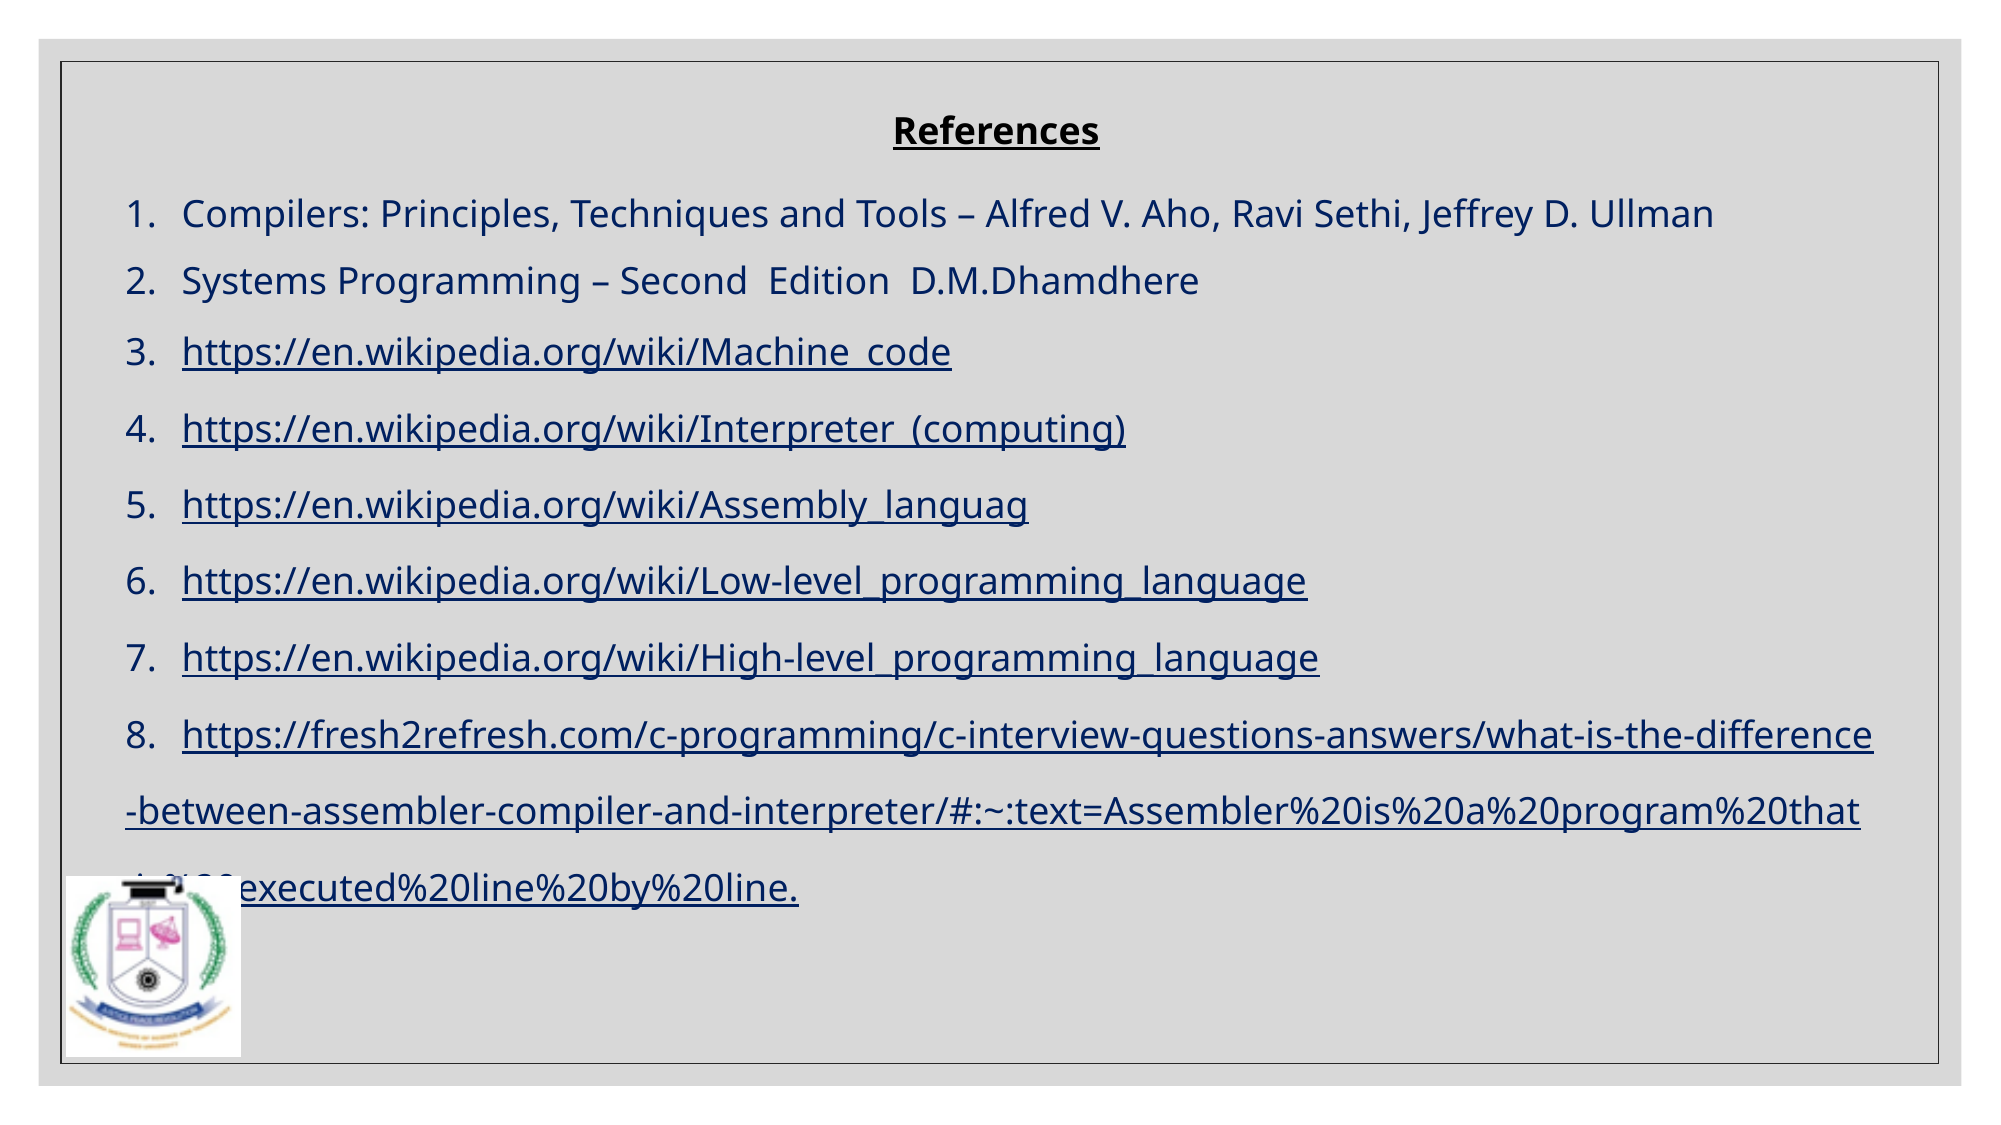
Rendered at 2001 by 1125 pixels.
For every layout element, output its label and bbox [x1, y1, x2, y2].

picture [66, 876, 241, 1057]
text_box [110, 99, 1890, 923]
